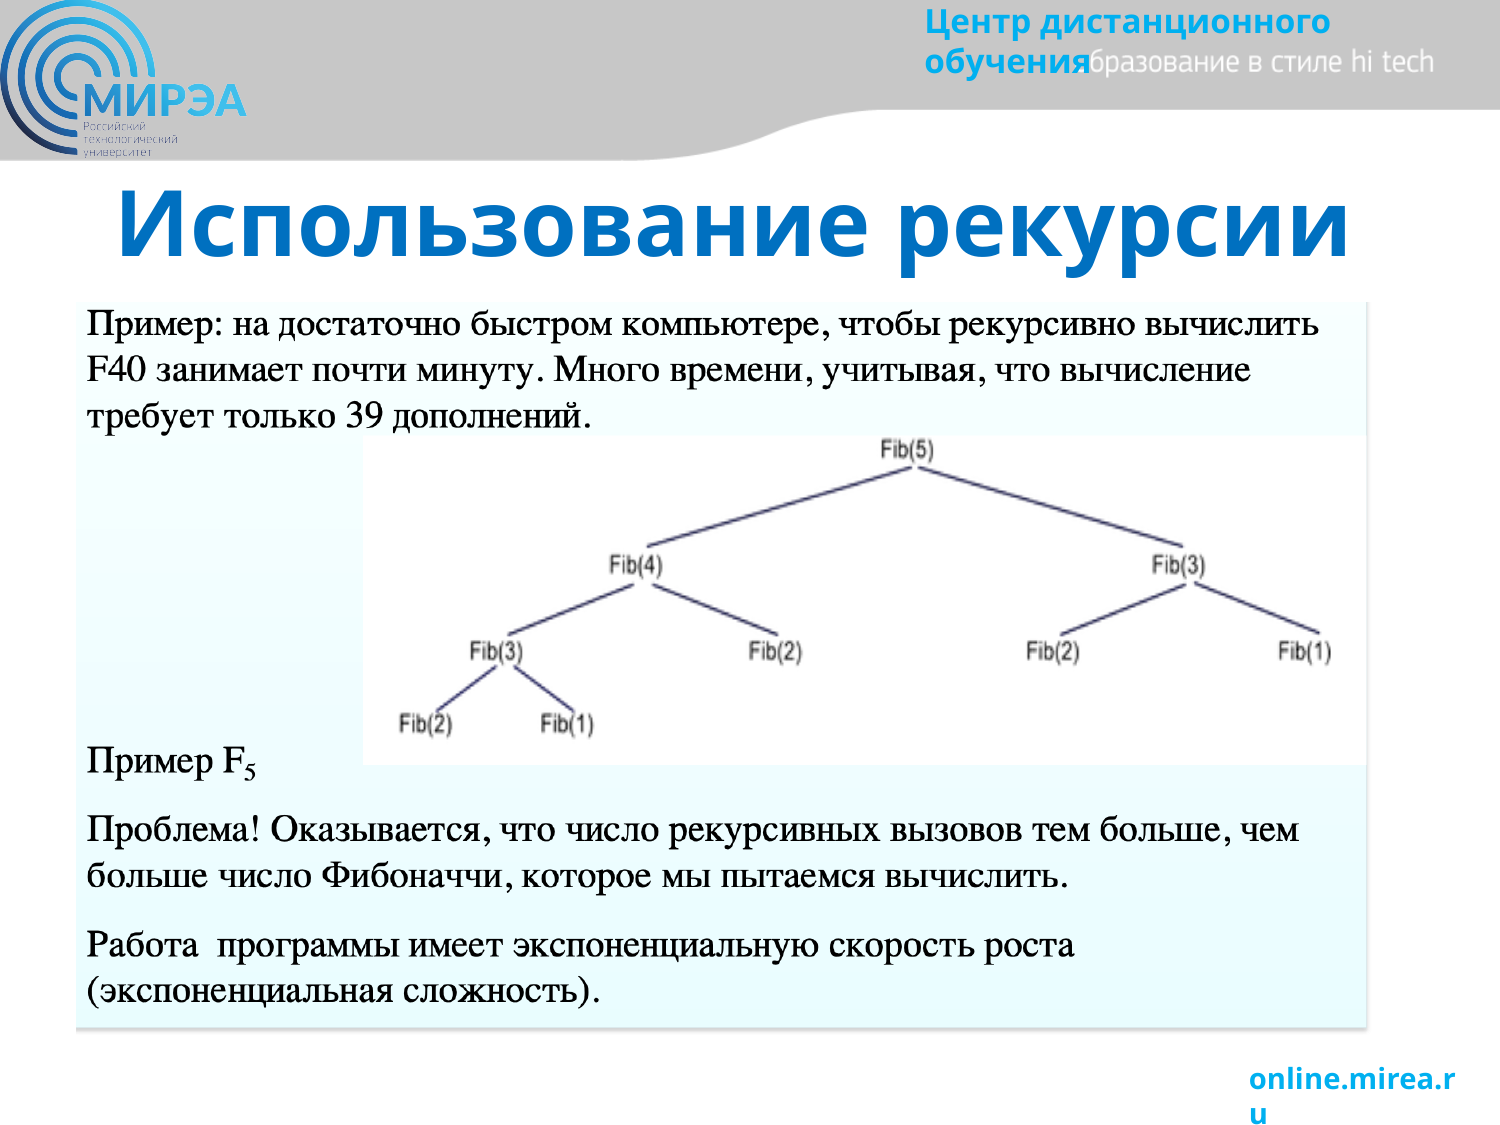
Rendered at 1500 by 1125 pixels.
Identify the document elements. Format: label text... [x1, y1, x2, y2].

picture [0, 0, 247, 159]
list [76, 302, 1374, 1035]
title Использование рекурсии [100, 169, 1397, 315]
